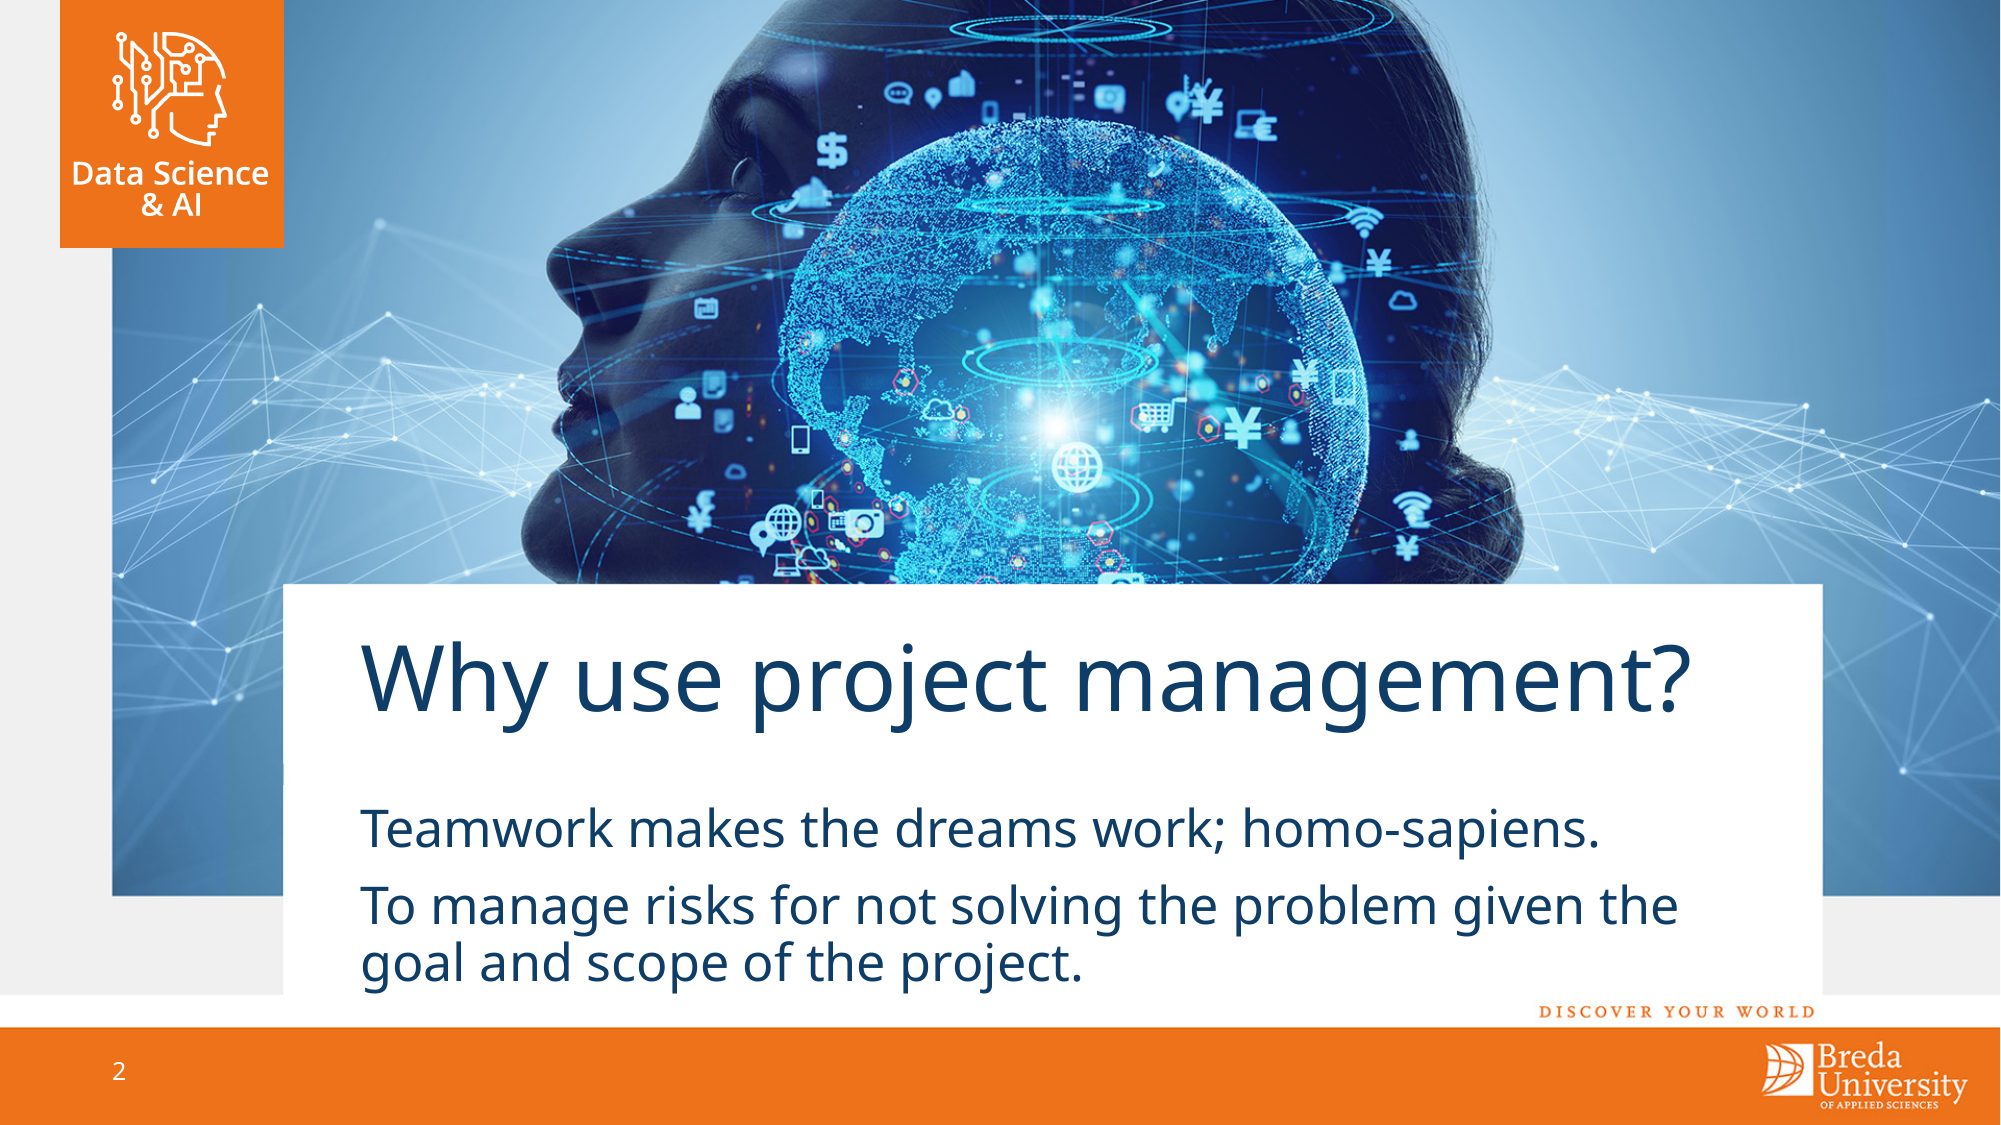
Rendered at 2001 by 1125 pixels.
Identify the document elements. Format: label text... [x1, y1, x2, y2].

title Why use project management? [283, 584, 1821, 764]
picture [0, 0, 2001, 1125]
list Teamwork makes the dreams work; homo-sapiens. To manage risks for not solving the problem given the goal and scope of the project. [283, 785, 1821, 996]
slide_number 2 [97, 1042, 198, 1103]
